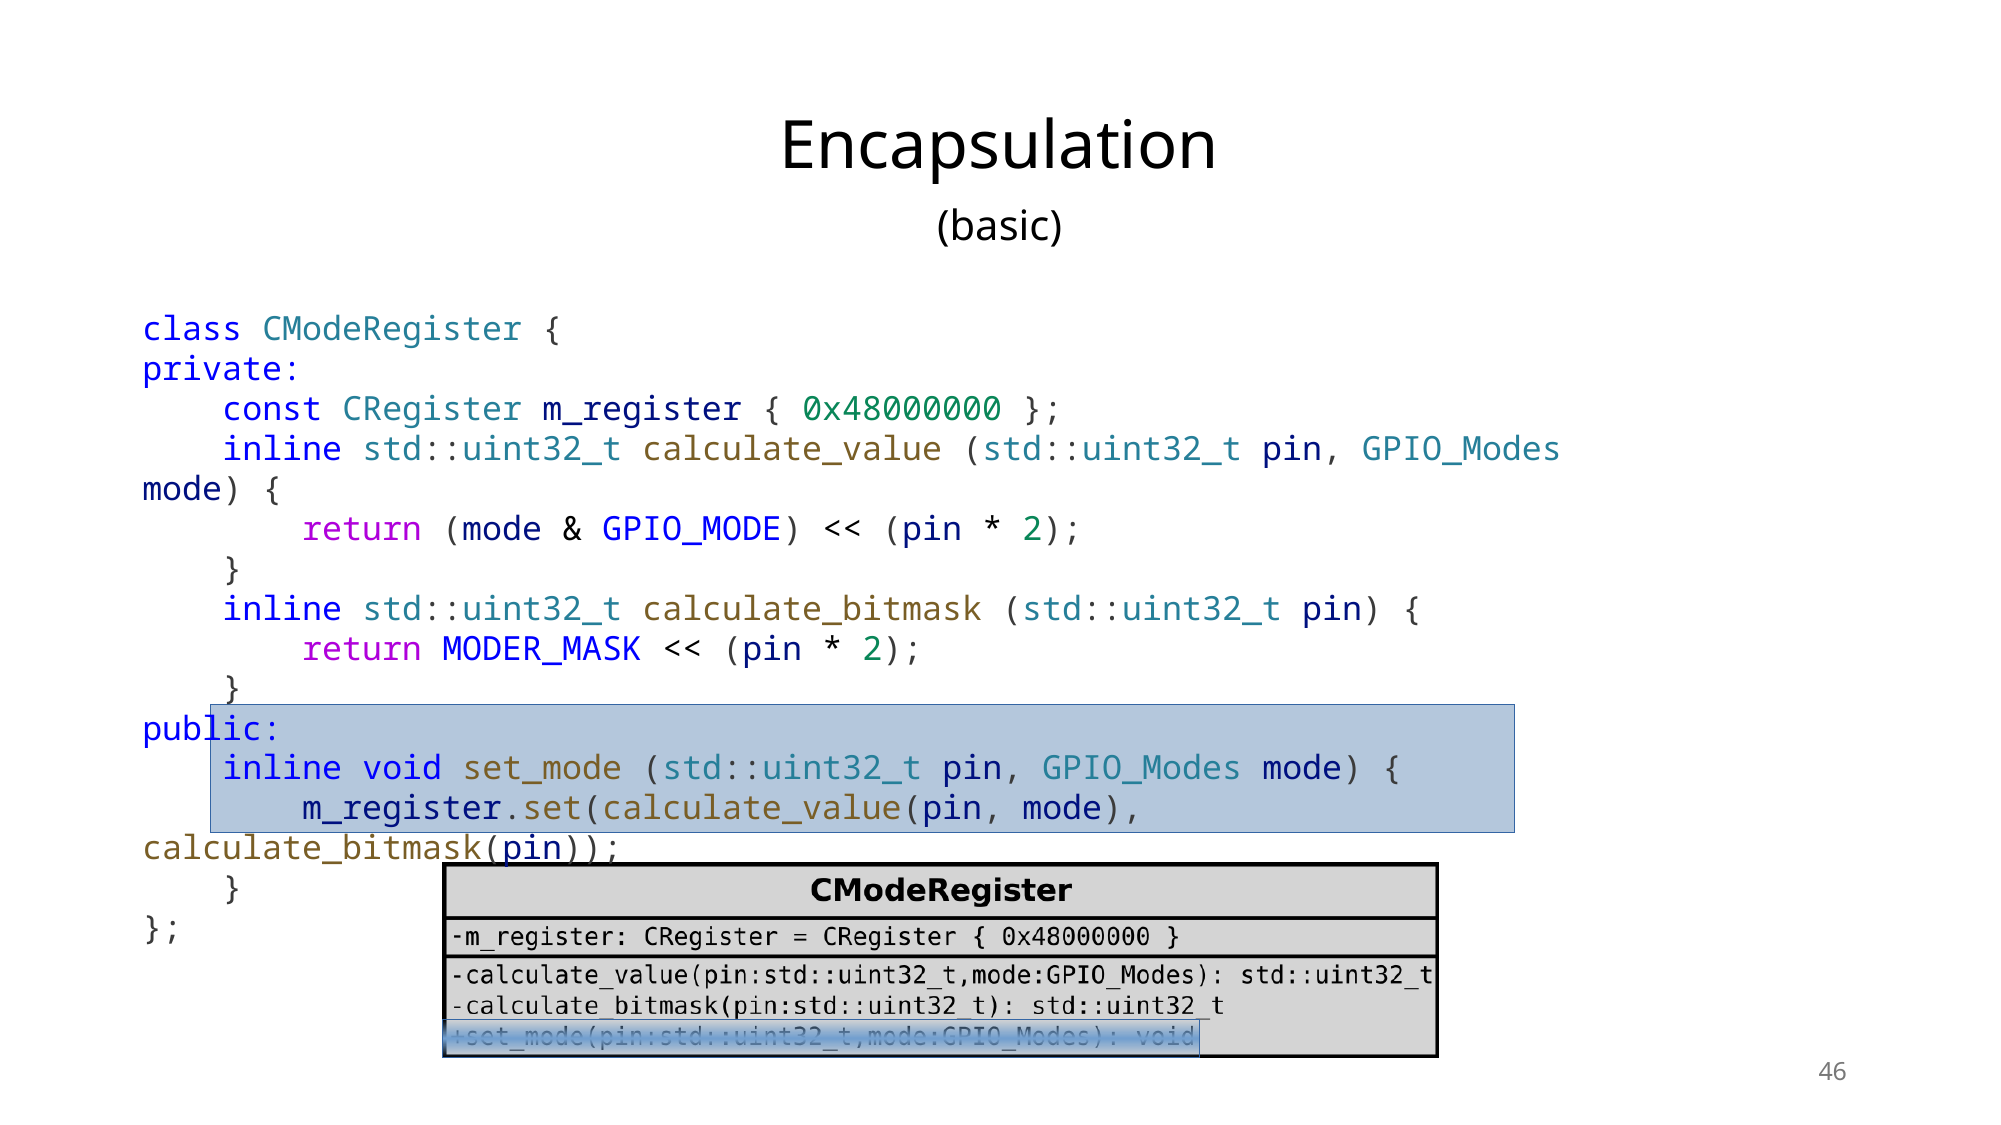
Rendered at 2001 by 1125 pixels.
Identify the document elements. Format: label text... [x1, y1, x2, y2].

text_box class CModeRegister { private: const CRegister m_register { 0x48000000 }; inline std::uint32_t calculate_value (std::uint32_t pin, GPIO_Modes mode) { return (mode & GPIO_MODE) << (pin * 2); } inline std::uint32_t calculate_bitmask (std::uint32_t pin) { return MODER_MASK << (pin * 2); } public: inline void set_mode (std::uint32_t pin, GPIO_Modes mode) { m_register.set(calculate_value(pin, mode), calculate_bitmask(pin)); } }; [127, 299, 1599, 780]
text_box [210, 780, 1515, 833]
slide_number 46 [1412, 1042, 1862, 1102]
picture [442, 862, 1439, 1058]
text_box Encapsulation (basic) [317, 103, 1683, 270]
